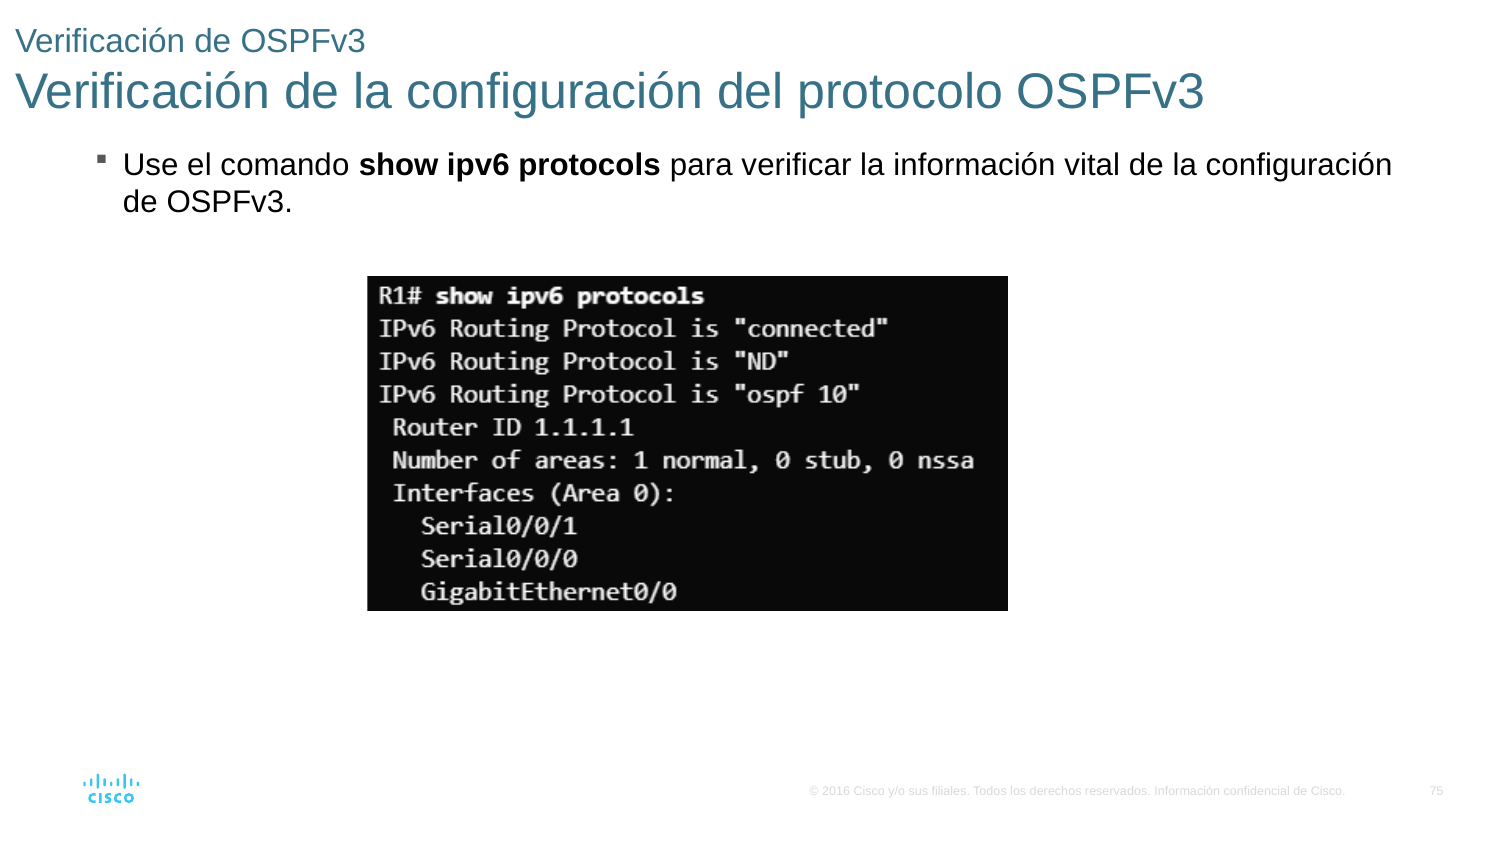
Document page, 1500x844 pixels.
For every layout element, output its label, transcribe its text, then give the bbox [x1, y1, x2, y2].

picture [367, 276, 1009, 611]
title Verificación de OSPFv3 Verificación de la configuración del protocolo OSPFv3 [0, 6, 1500, 131]
list Use el comando show ipv6 protocols para verificar la información vital de la configuración de OSPFv3. [80, 136, 1430, 823]
